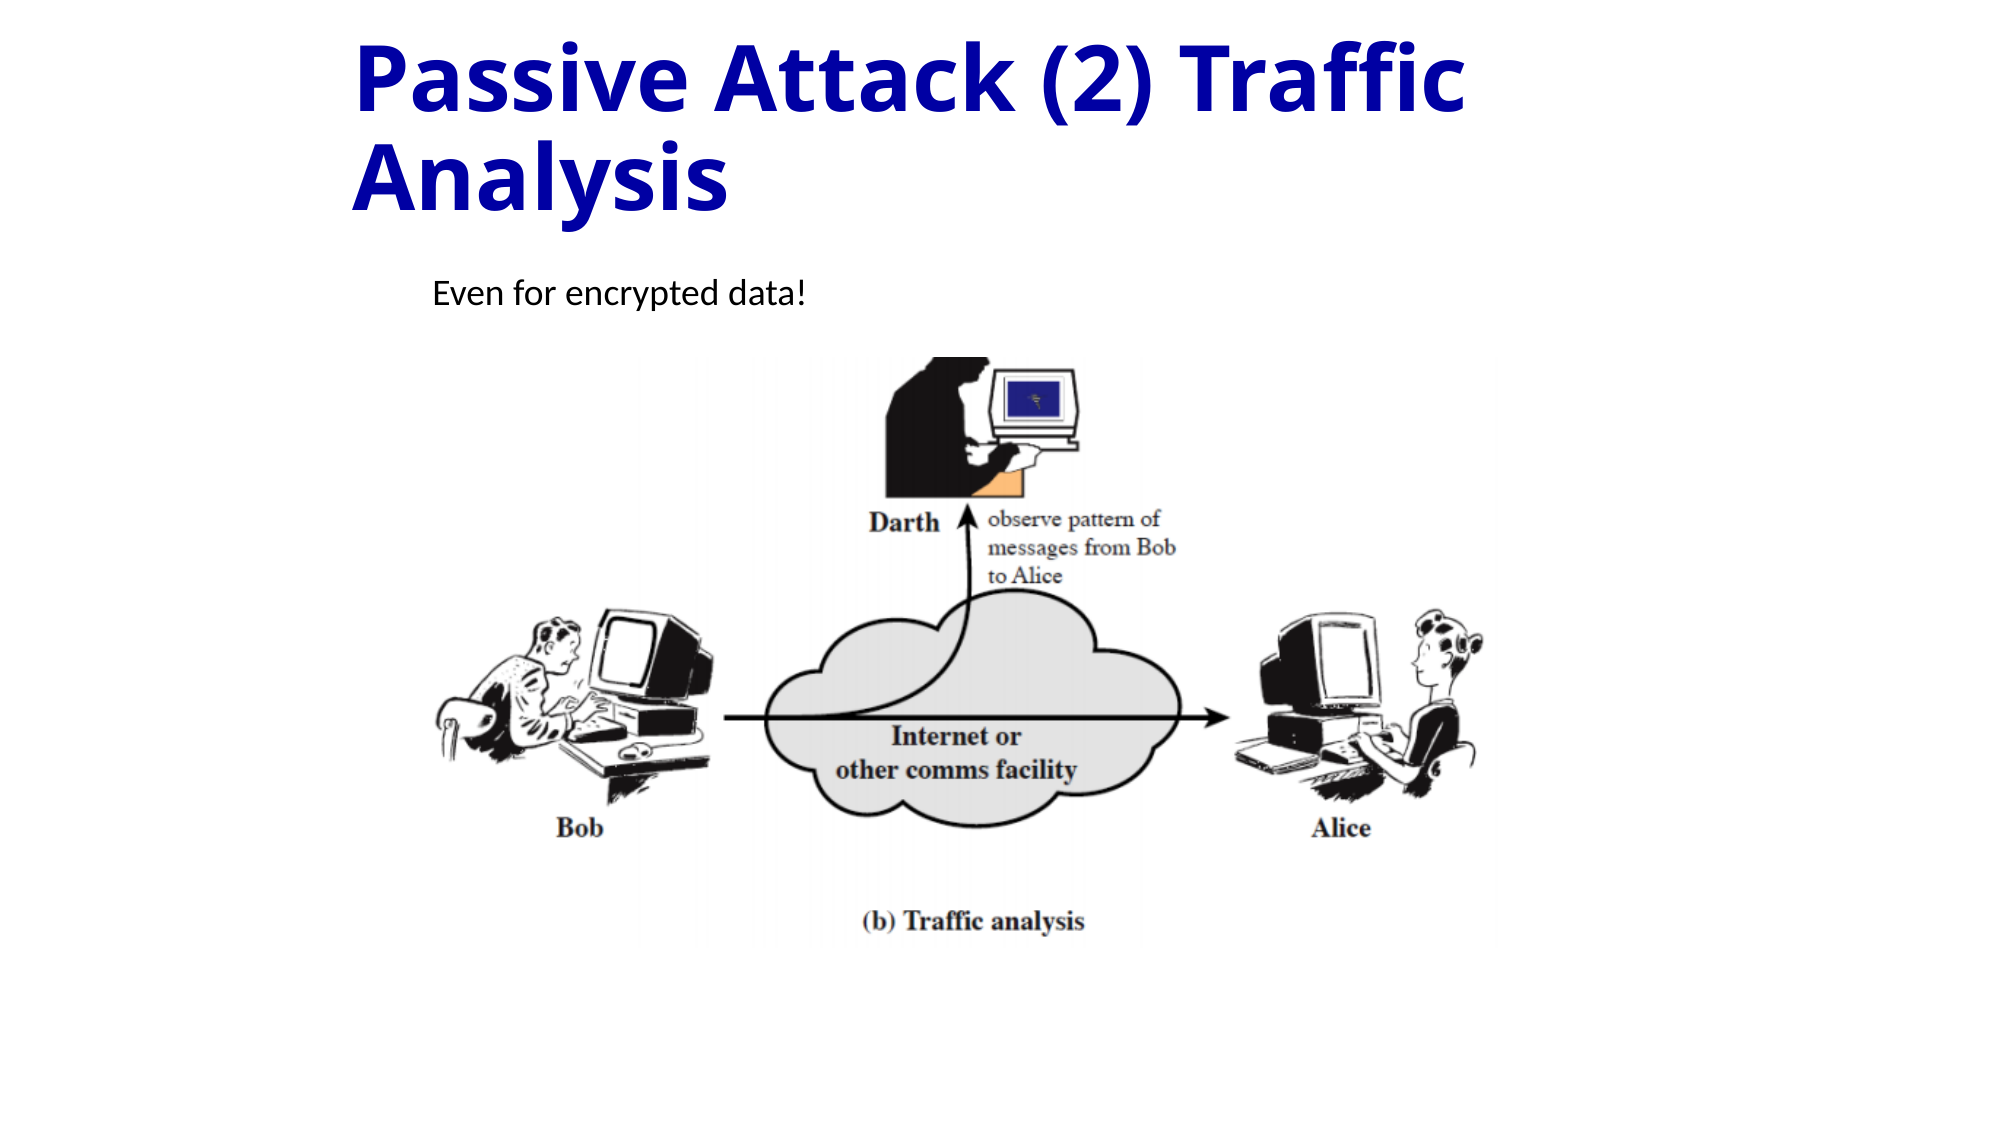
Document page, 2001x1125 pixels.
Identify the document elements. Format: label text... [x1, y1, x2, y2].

title Passive Attack (2) Traffic Analysis [337, 37, 1671, 225]
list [395, 357, 1671, 966]
text_box Even for encrypted data! [417, 260, 1168, 321]
